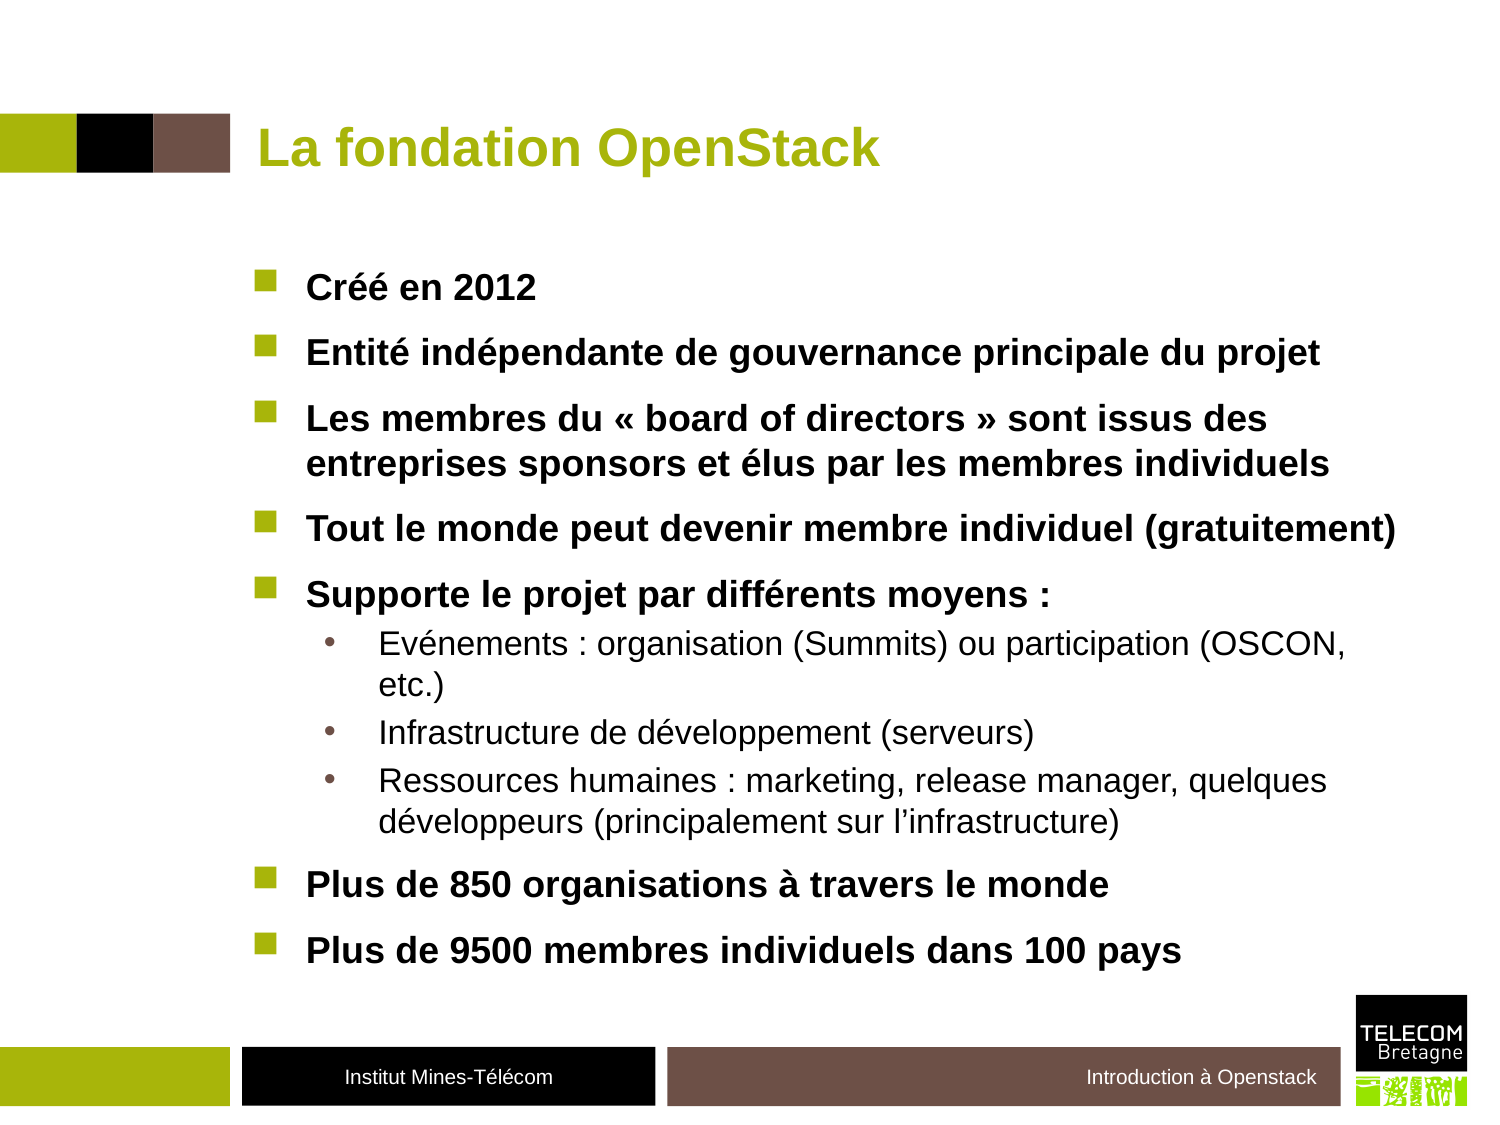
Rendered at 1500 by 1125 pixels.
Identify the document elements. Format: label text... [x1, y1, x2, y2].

list Créé en 2012 Entité indépendante de gouvernance principale du projet Les membres du « board of directors » sont issus des entreprises sponsors et élus par les membres individuels Tout le monde peut devenir membre individuel (gratuitement) Supporte le projet par différents moyens : Evénements : organisation (Summits) ou participation (OSCON, etc.) Infrastructure de développement (serveurs) Ressources humaines : marketing, release manager, quelques développeurs (principalement sur l’infrastructure) Plus de 850 organisations à travers le monde Plus de 9500 membres individuels dans 100 pays [236, 255, 1420, 992]
footer Introduction à Openstack [667, 1046, 1341, 1106]
title La fondation OpenStack [242, 0, 1425, 185]
picture [1352, 991, 1471, 1110]
